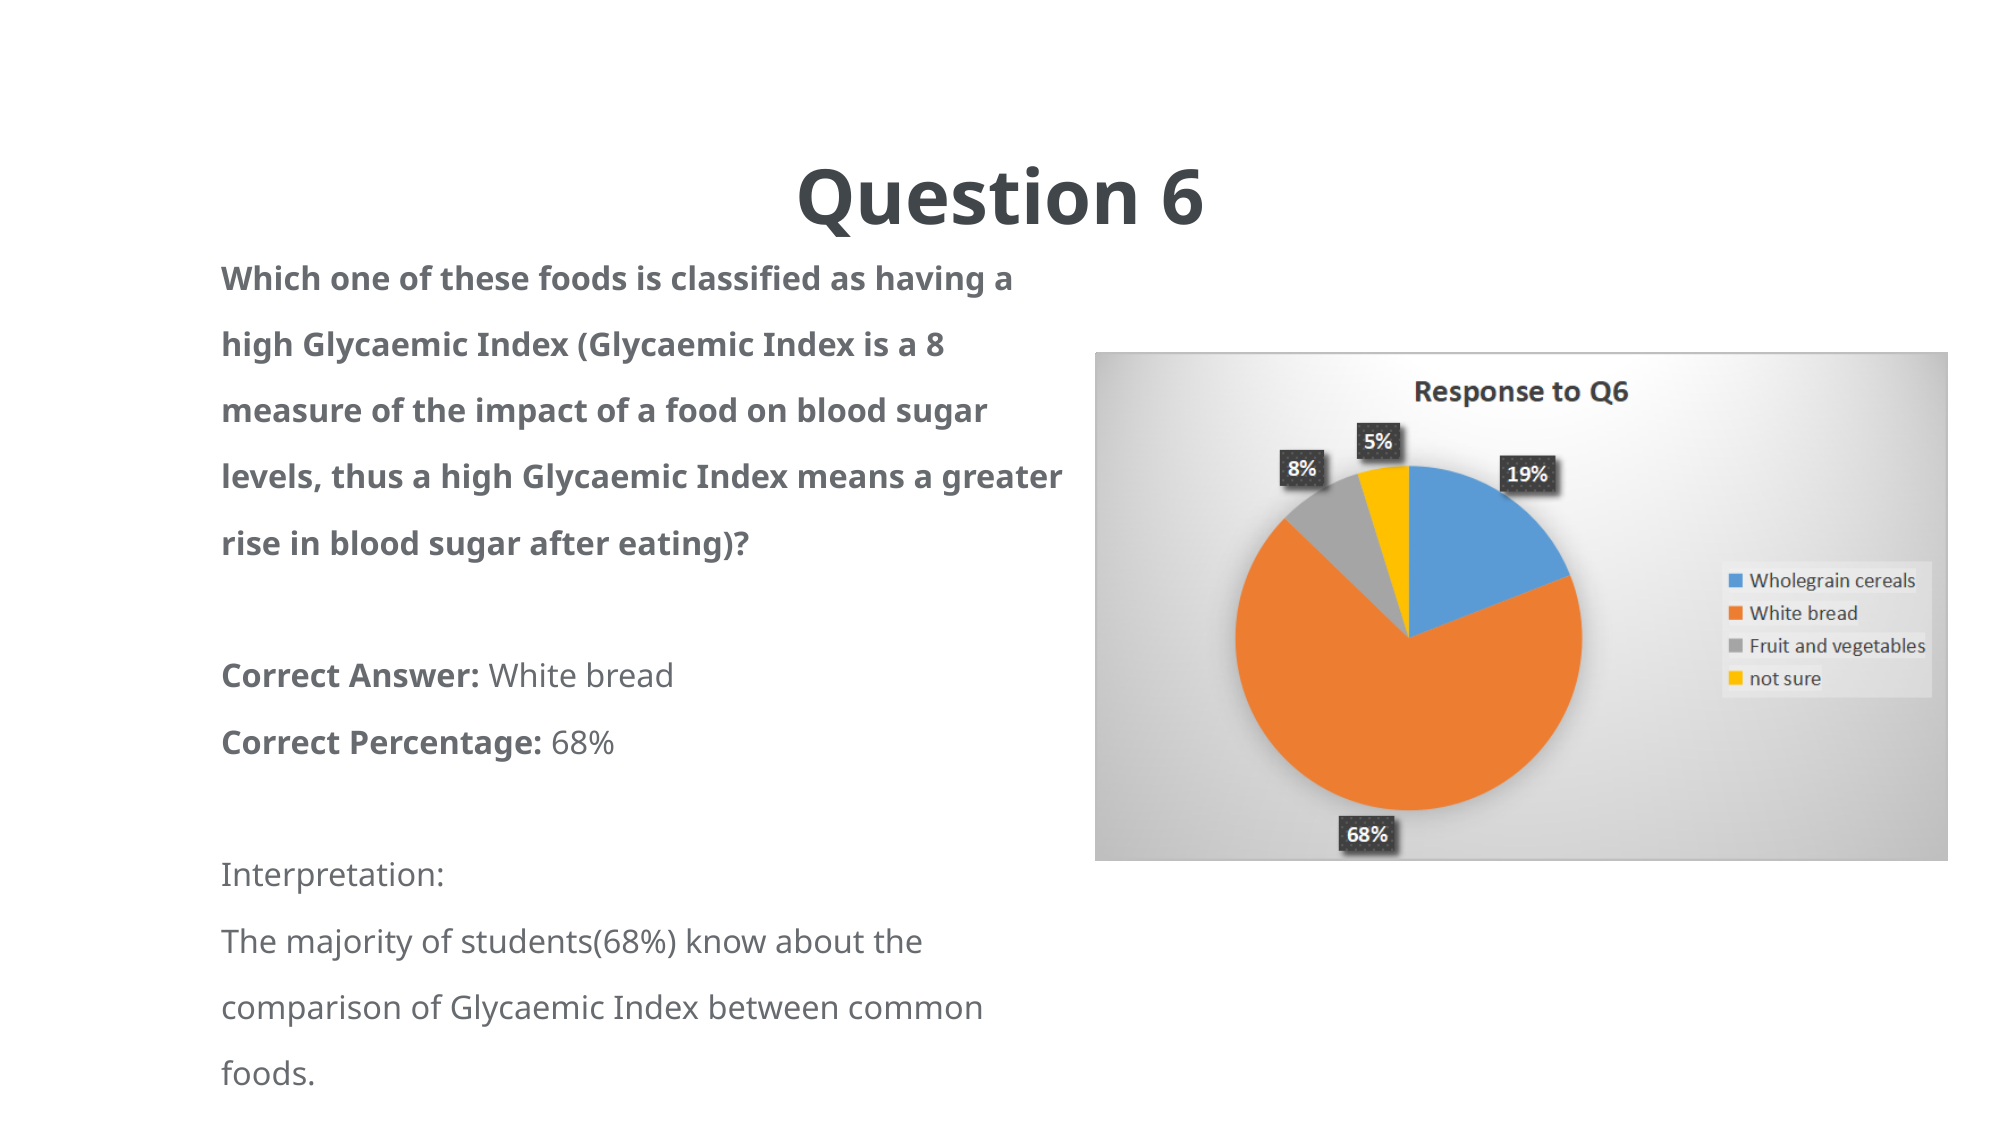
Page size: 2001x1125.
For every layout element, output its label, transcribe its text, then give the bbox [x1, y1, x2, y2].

text_box Question 6 [166, 104, 1834, 248]
text_box Which one of these foods is classified as having a high Glycaemic Index (Glycaemic Index is a 8 measure of the impact of a food on blood sugar levels, thus a high Glycaemic Index means a greater rise in blood sugar after eating)? Correct Answer: White bread Correct Percentage: 68% Interpretation: The majority of students(68%) know about the comparison of Glycaemic Index between common foods. [206, 222, 1096, 1100]
picture [1095, 351, 1948, 861]
